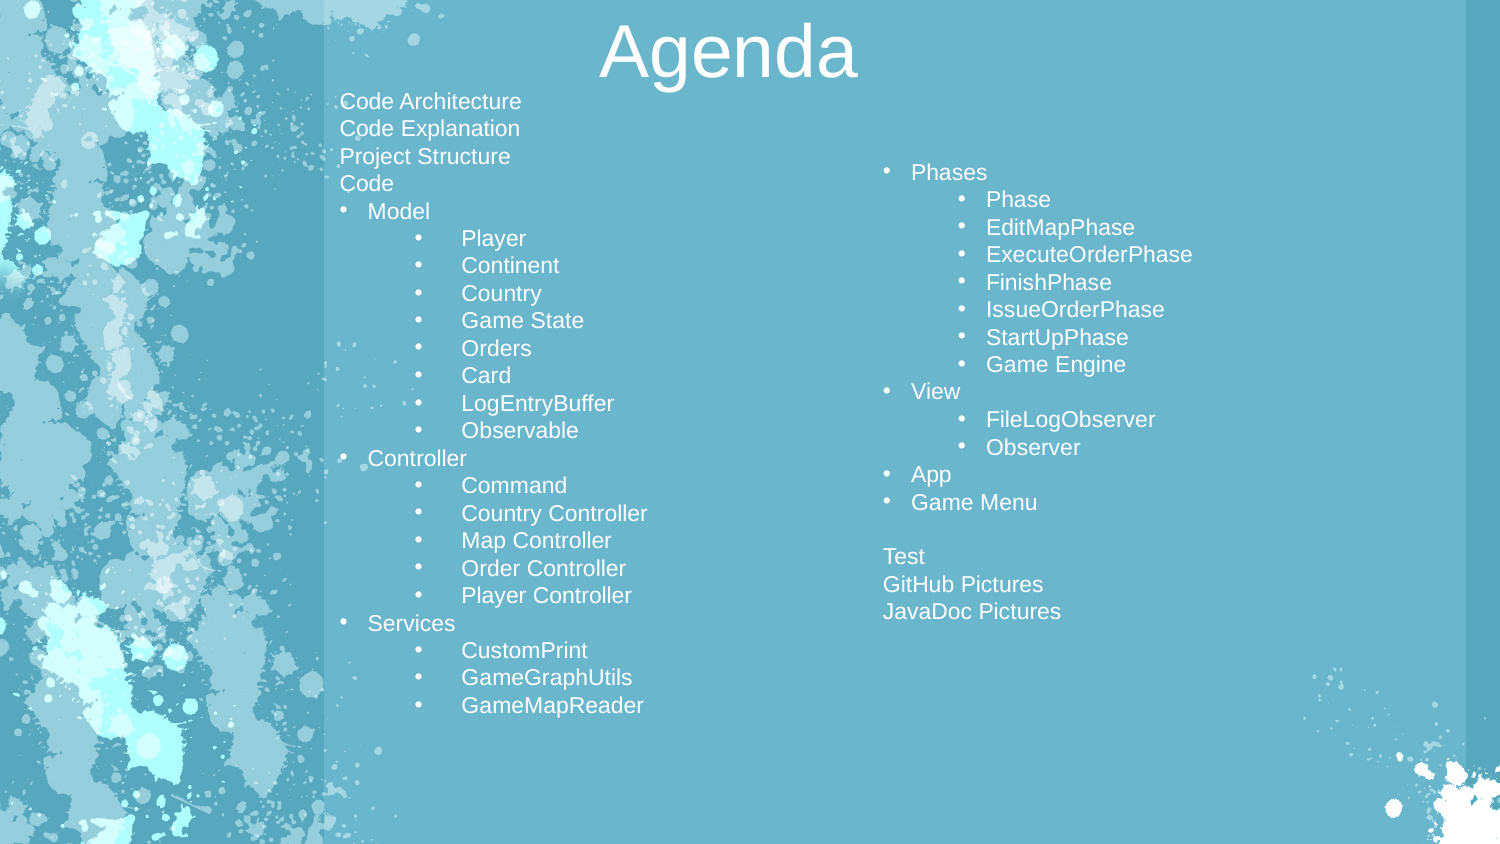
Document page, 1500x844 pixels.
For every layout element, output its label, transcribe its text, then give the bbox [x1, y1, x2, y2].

text_box Agenda [584, 0, 1176, 96]
text_box Code Architecture Code Explanation Project Structure Code Model Player Continent Country Game State Orders Card LogEntryBuffer Observable Controller Command Country Controller Map Controller Order Controller Player Controller Services CustomPrint GameGraphUtils GameMapReader [324, 78, 715, 753]
picture [0, 0, 1500, 844]
text_box Phases Phase EditMapPhase ExecuteOrderPhase FinishPhase IssueOrderPhase StartUpPhase Game Engine View FileLogObserver Observer App Game Menu Test GitHub Pictures JavaDoc Pictures [868, 150, 1306, 660]
